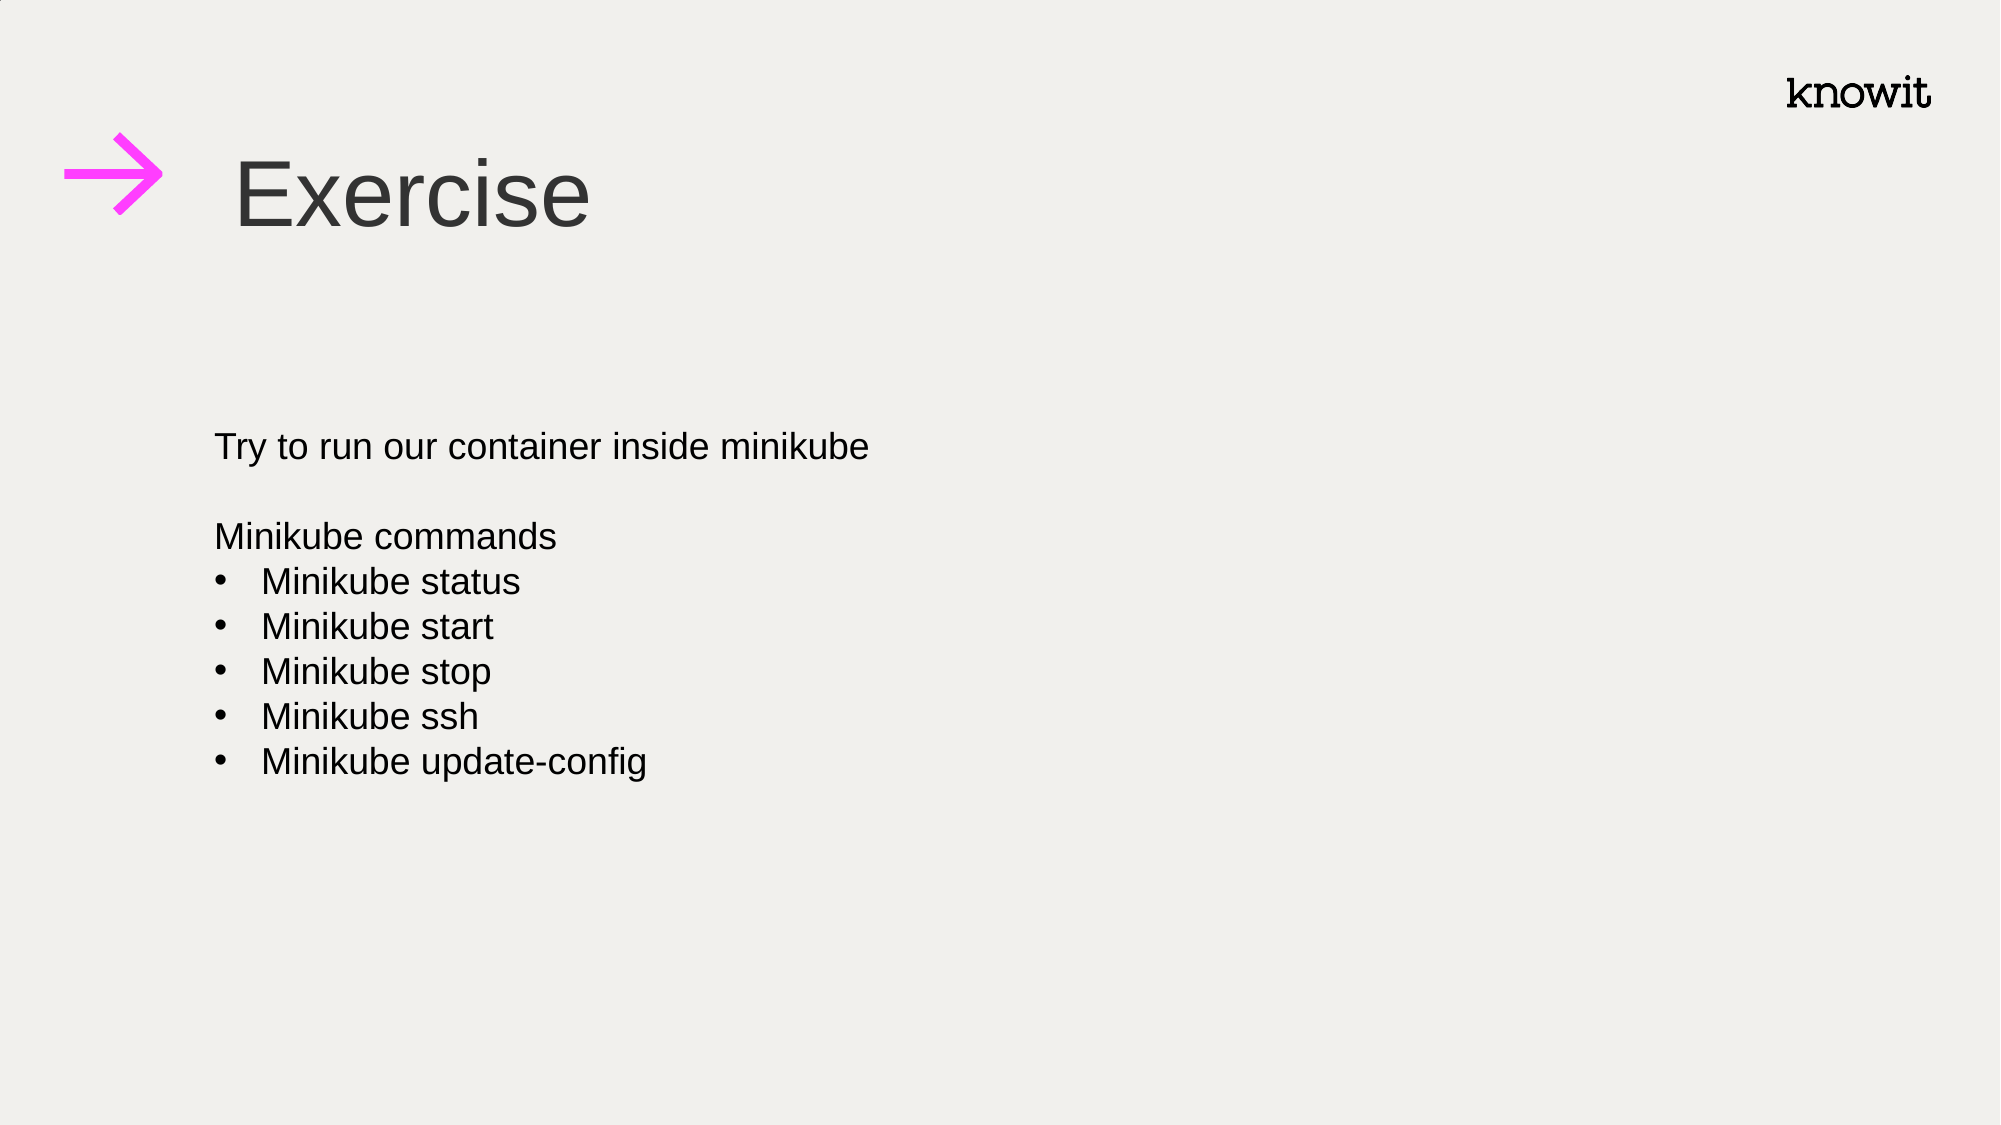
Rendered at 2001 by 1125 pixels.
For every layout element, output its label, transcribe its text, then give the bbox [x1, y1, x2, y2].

title Exercise [233, 132, 1786, 327]
text_box Try to run our container inside minikube Minikube commands Minikube status Minikube start Minikube stop Minikube ssh Minikube update-config [199, 414, 1200, 835]
picture [1787, 75, 1931, 108]
